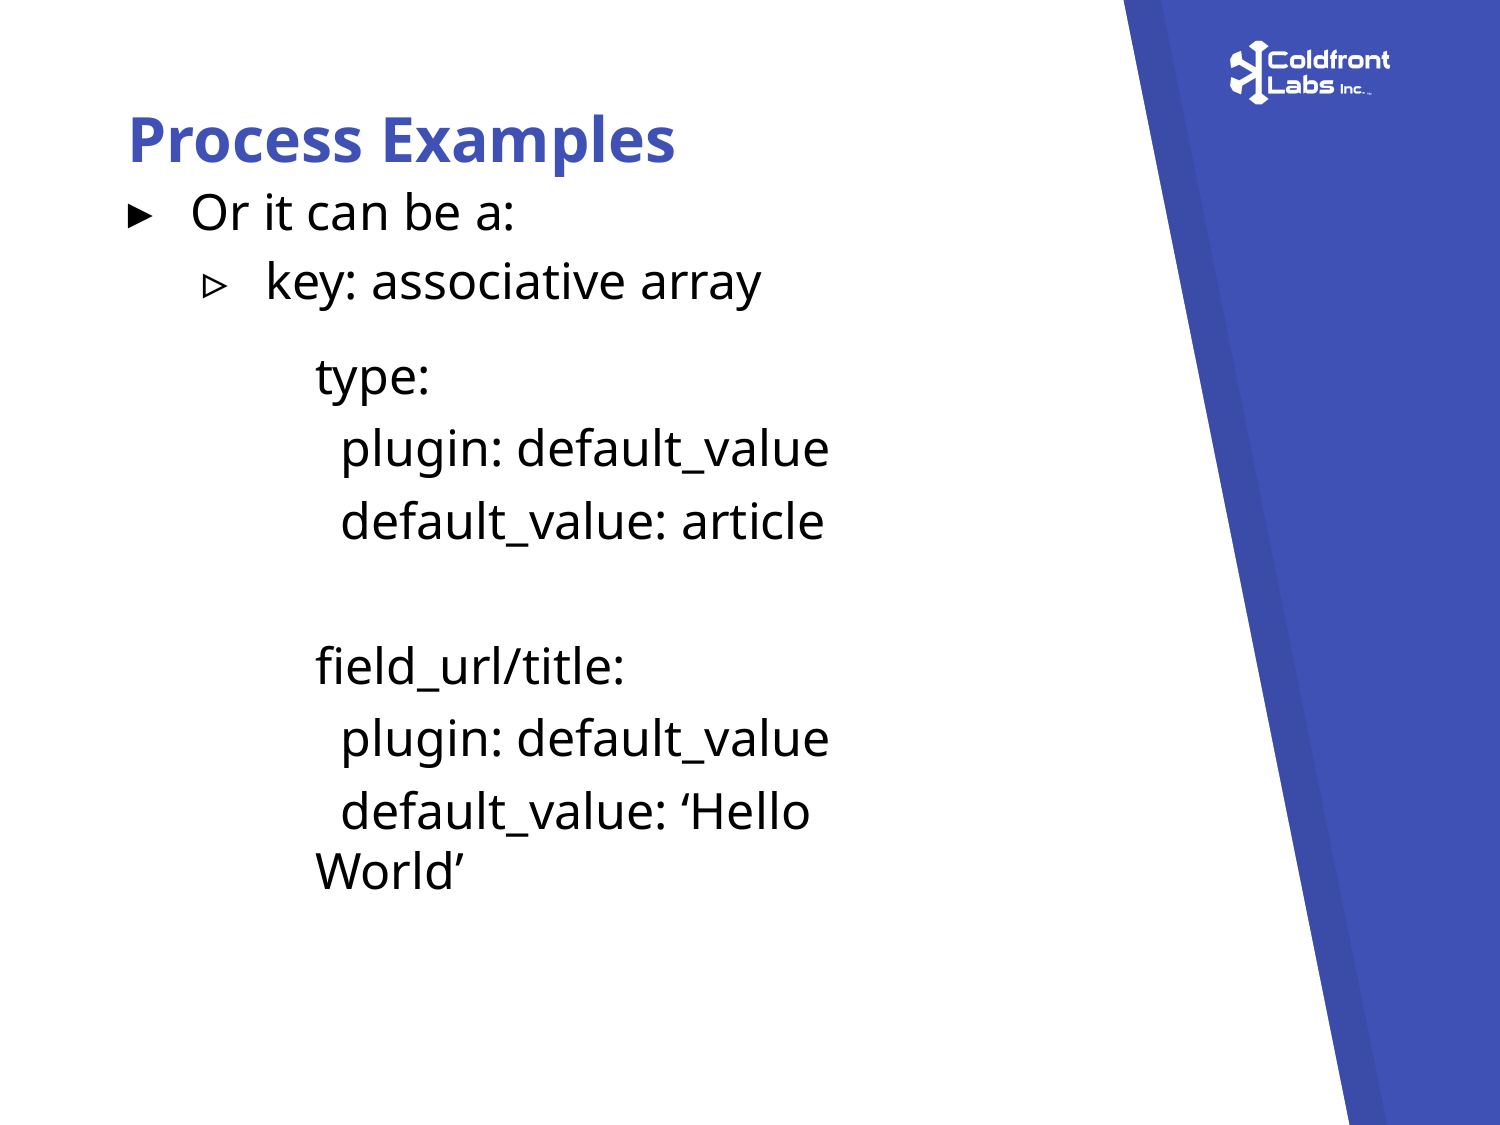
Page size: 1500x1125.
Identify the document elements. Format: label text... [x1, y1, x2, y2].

text_box Or it can be a: key: associative array [100, 165, 834, 758]
text_box type: plugin: default_value default_value: article field_url/title: plugin: default_value default_value: ‘Hello World’ [299, 199, 987, 1044]
picture [1224, 35, 1396, 110]
text_box Process Examples [112, 0, 1095, 190]
